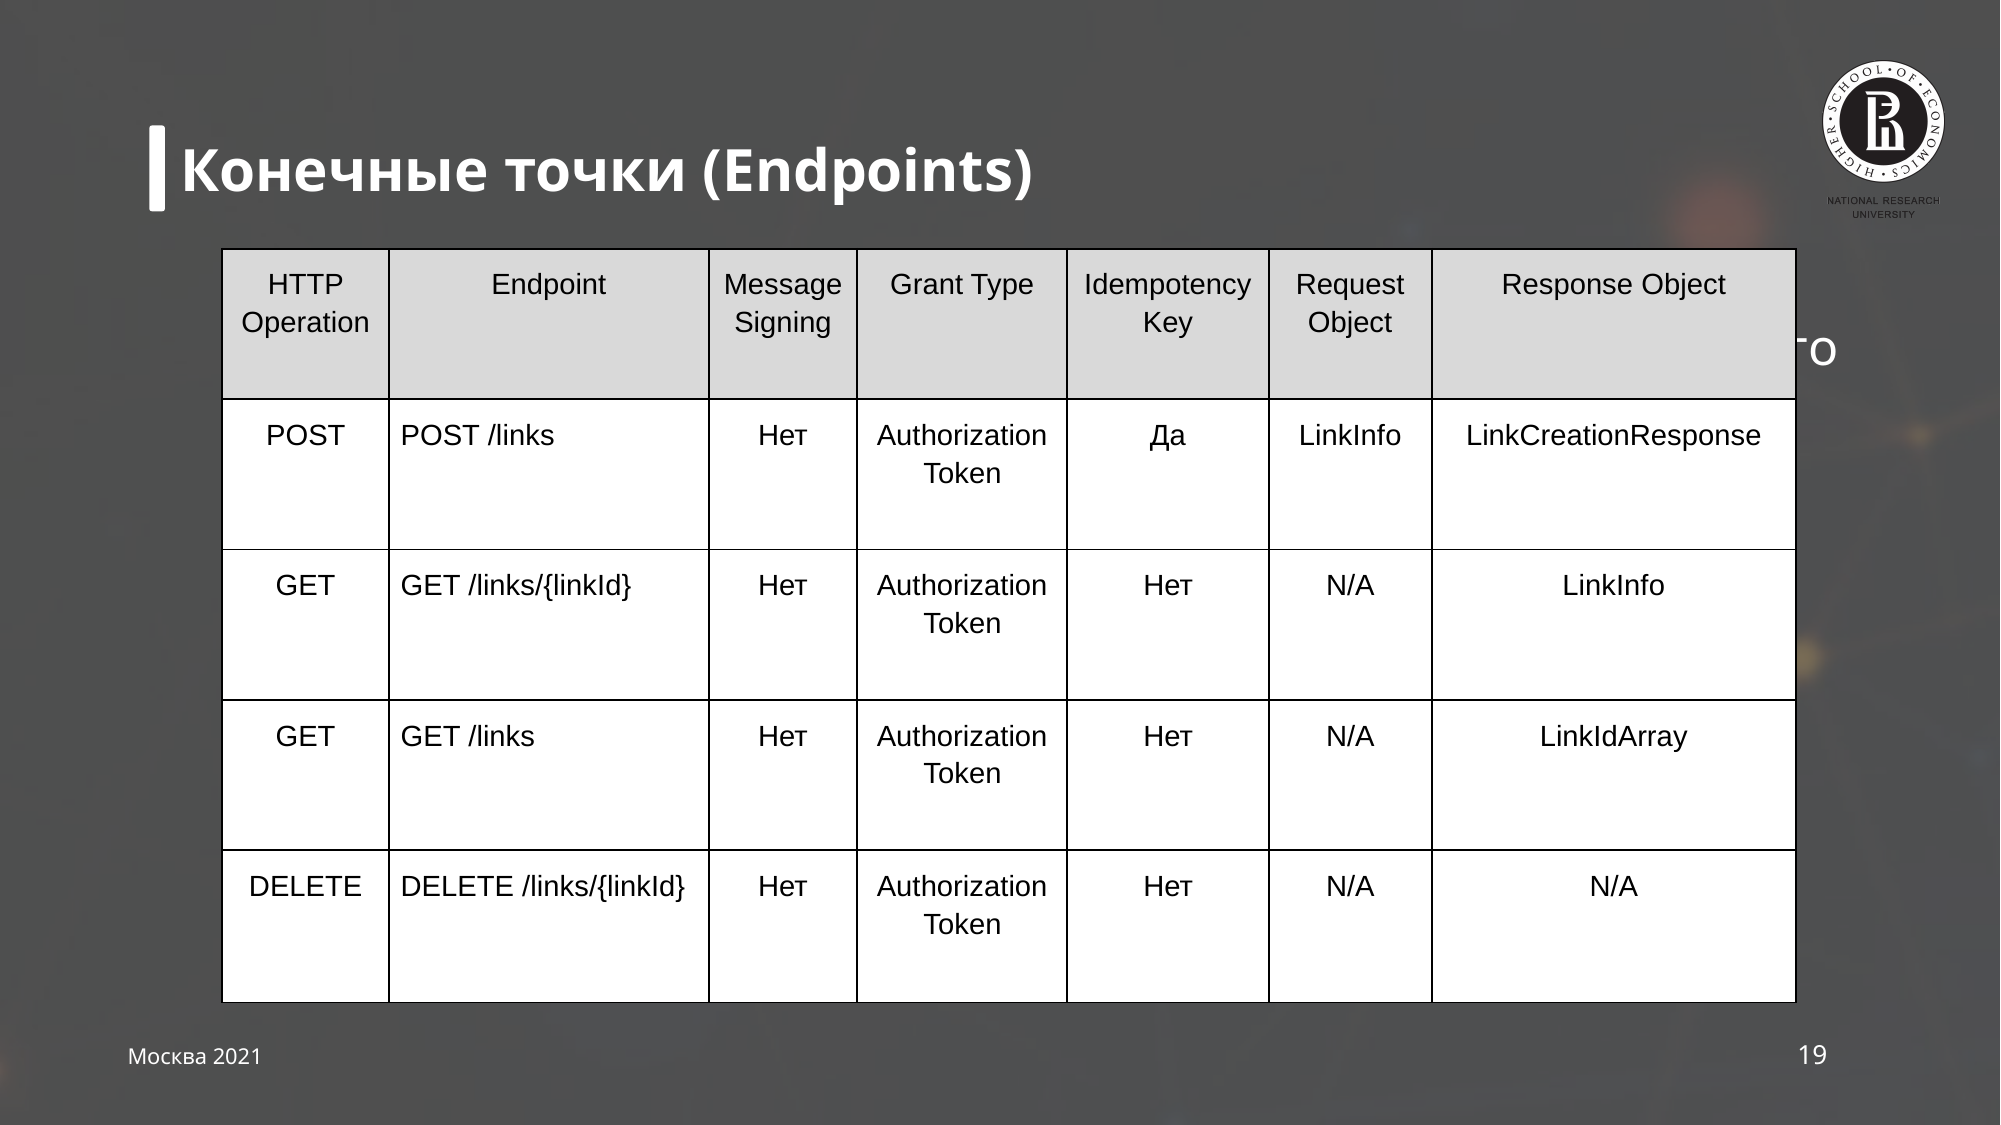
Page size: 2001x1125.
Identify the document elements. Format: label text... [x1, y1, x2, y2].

slide_number 19 [1751, 1025, 1843, 1087]
picture [1822, 59, 1946, 219]
table_cell Нет [1068, 851, 1268, 1002]
text_box [0, 0, 2000, 1125]
table_header HTTP Operation [223, 250, 388, 398]
table_cell Нет [710, 701, 856, 849]
table_cell Да [1068, 400, 1268, 549]
table_cell DELETE /links/{linkId} [390, 851, 708, 1002]
table_cell Нет [1068, 701, 1268, 849]
text_box [149, 125, 165, 212]
table_cell Authorization Token [858, 400, 1066, 549]
table_header Grant Type [858, 250, 1066, 398]
text_box Конечные точки (Endpoints) [164, 125, 1119, 211]
table_cell GET /links [390, 701, 708, 849]
table_cell POST [223, 400, 388, 549]
table_cell Нет [710, 400, 856, 549]
footer Москва 2021 [112, 1025, 1704, 1087]
table_cell DELETE [223, 851, 388, 1002]
table_cell LinkInfo [1433, 550, 1795, 699]
table_cell LinkIdArray [1433, 701, 1795, 849]
table_cell N/A [1270, 851, 1431, 1002]
text_box Разработать многофункционального чат-бота, позволяющего торговать криптовалютой [1797, 308, 1884, 444]
table_cell POST /links [390, 400, 708, 549]
table_header Request Object [1270, 250, 1431, 398]
table_cell Authorization Token [858, 550, 1066, 699]
table_header Idempotency Key [1068, 250, 1268, 398]
table_cell LinkInfo [1270, 400, 1431, 549]
table_cell GET [223, 550, 388, 699]
table_cell N/A [1270, 701, 1431, 849]
table_cell N/A [1433, 851, 1795, 1002]
table_cell LinkCreationResponse [1433, 400, 1795, 549]
table_header Endpoint [390, 250, 708, 398]
table_cell Нет [1068, 550, 1268, 699]
table_cell GET /links/{linkId} [390, 550, 708, 699]
table_cell GET [223, 701, 388, 849]
table_cell Authorization Token [858, 701, 1066, 849]
table_cell N/A [1270, 550, 1431, 699]
table_header Response Object [1433, 250, 1795, 398]
table_cell Authorization Token [858, 851, 1066, 1002]
table_header Message Signing [710, 250, 856, 398]
table_cell Нет [710, 851, 856, 1002]
table_cell Нет [710, 550, 856, 699]
